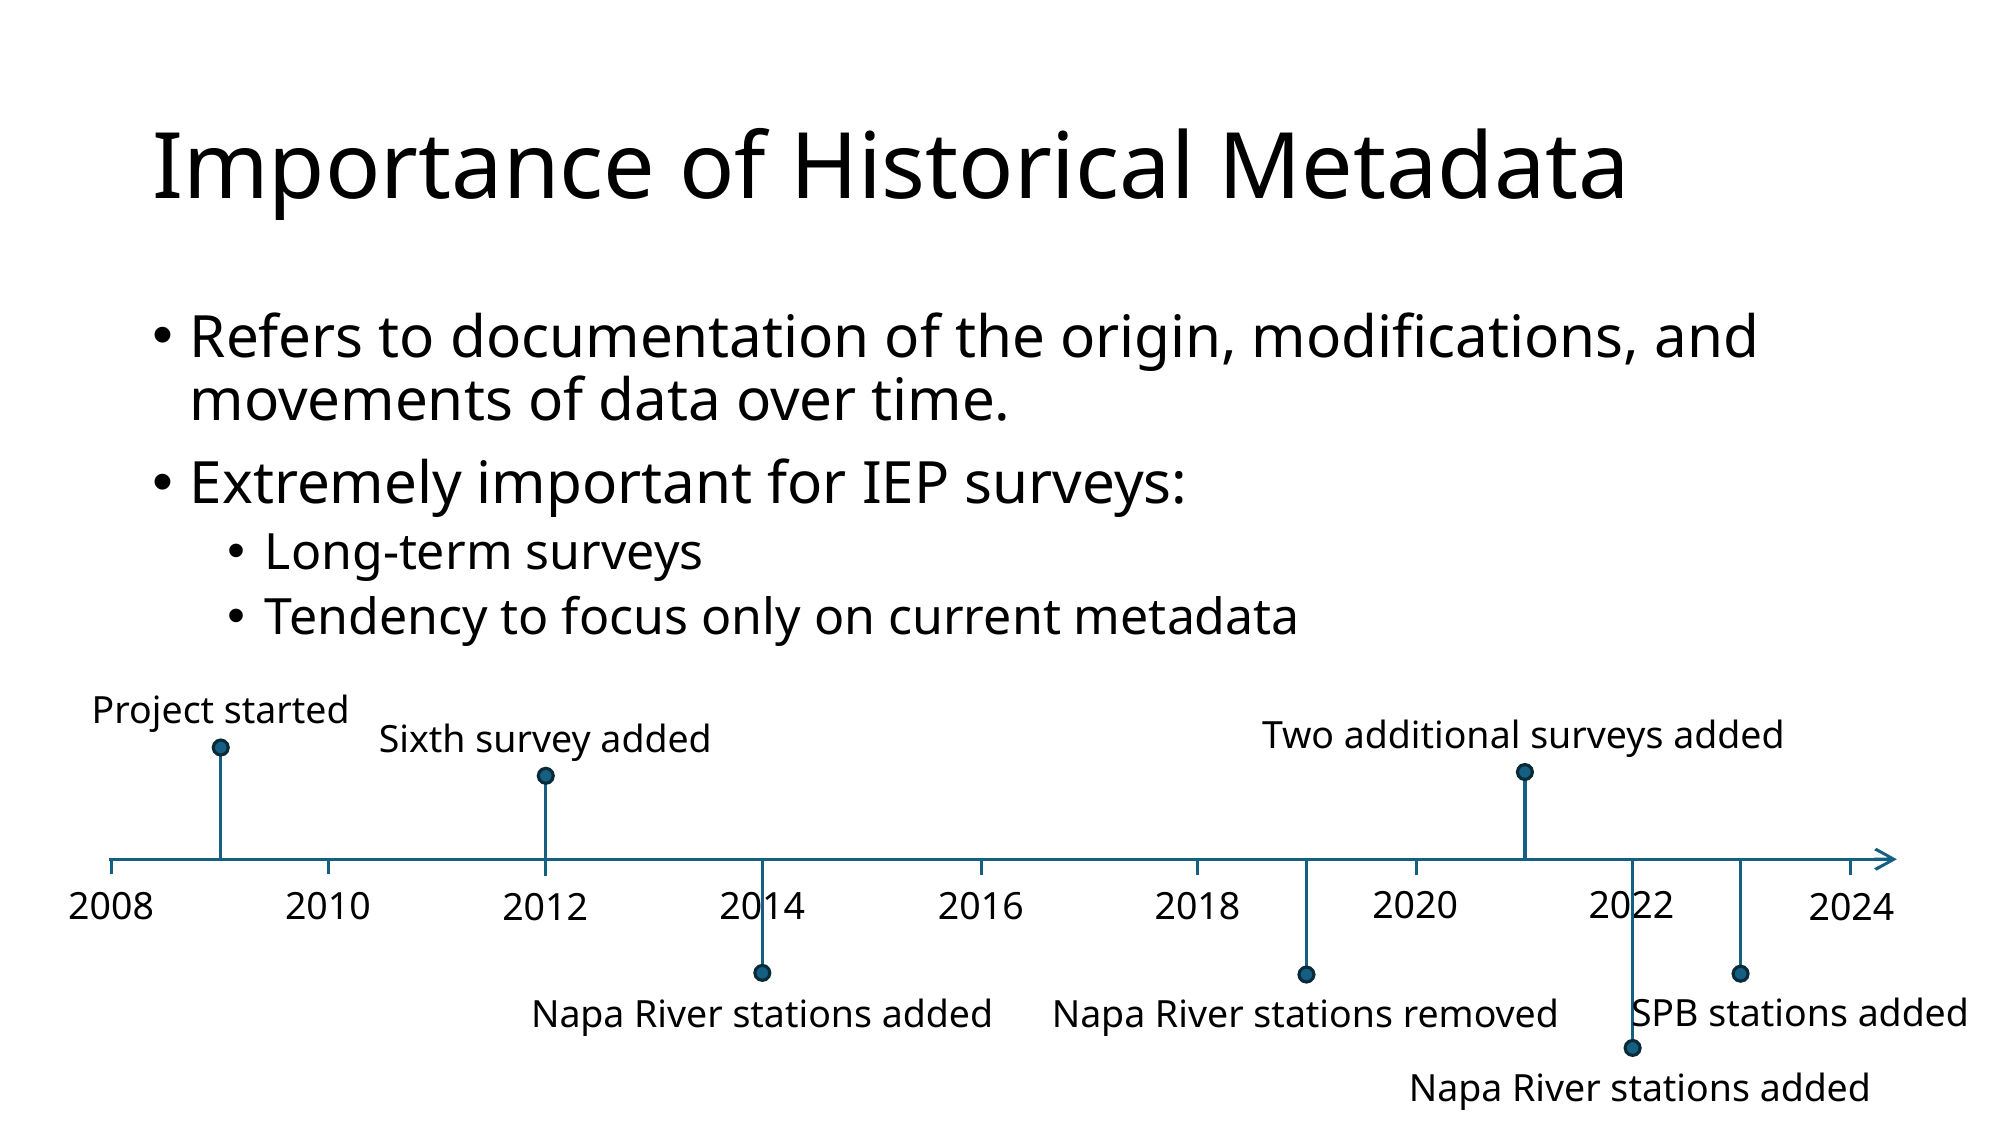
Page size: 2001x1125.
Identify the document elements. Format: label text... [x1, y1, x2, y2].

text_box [54, 678, 1975, 1118]
title Importance of Historical Metadata [137, 59, 1863, 278]
list Refers to documentation of the origin, modifications, and movements of data over time. Extremely important for IEP surveys: Long-term surveys Tendency to focus only on current metadata [137, 299, 1863, 678]
